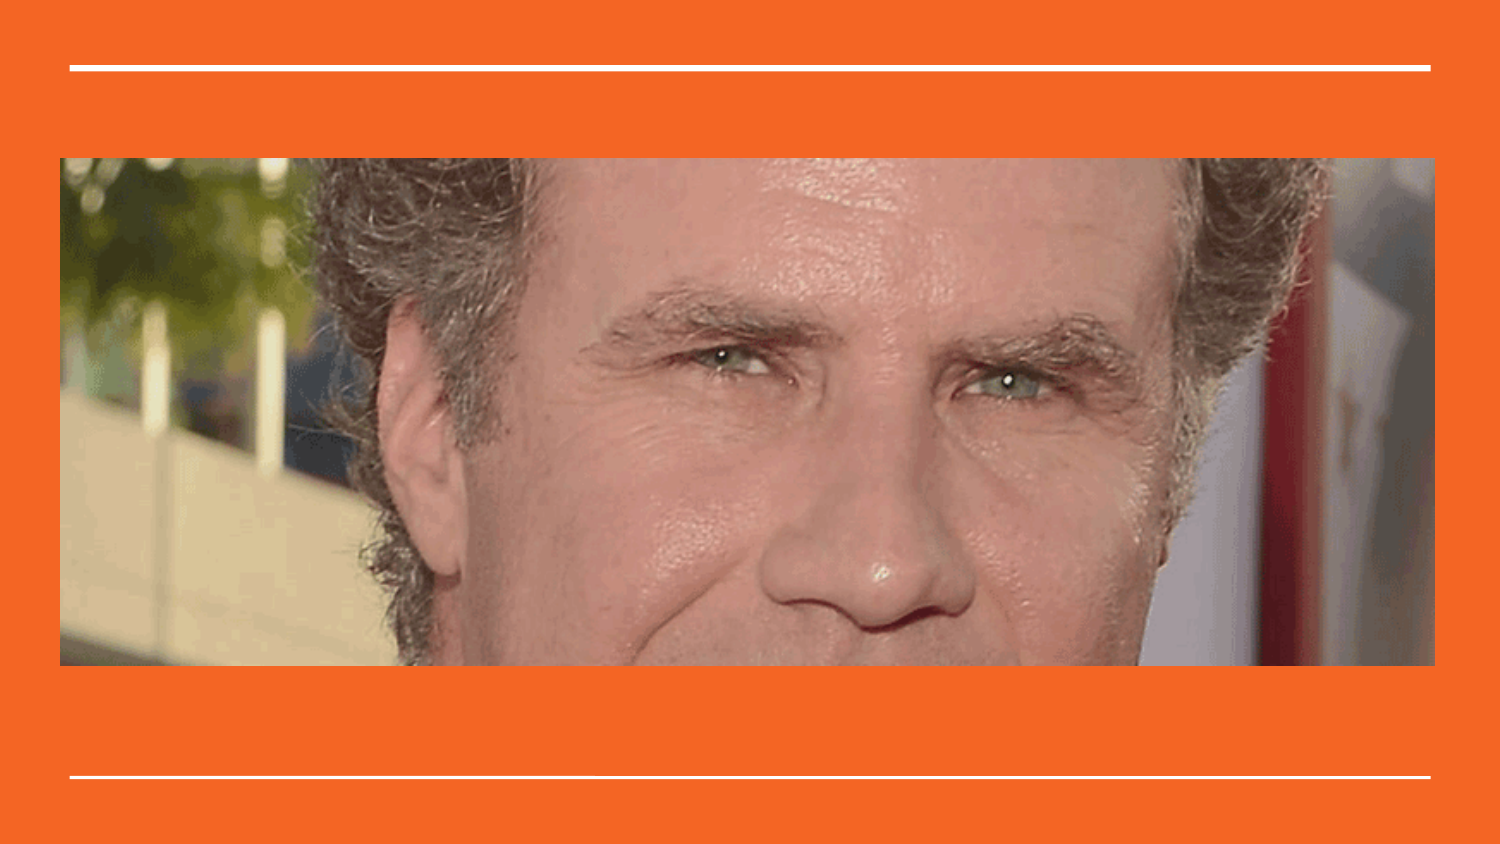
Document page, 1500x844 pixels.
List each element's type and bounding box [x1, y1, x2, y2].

picture [59, 158, 1436, 667]
